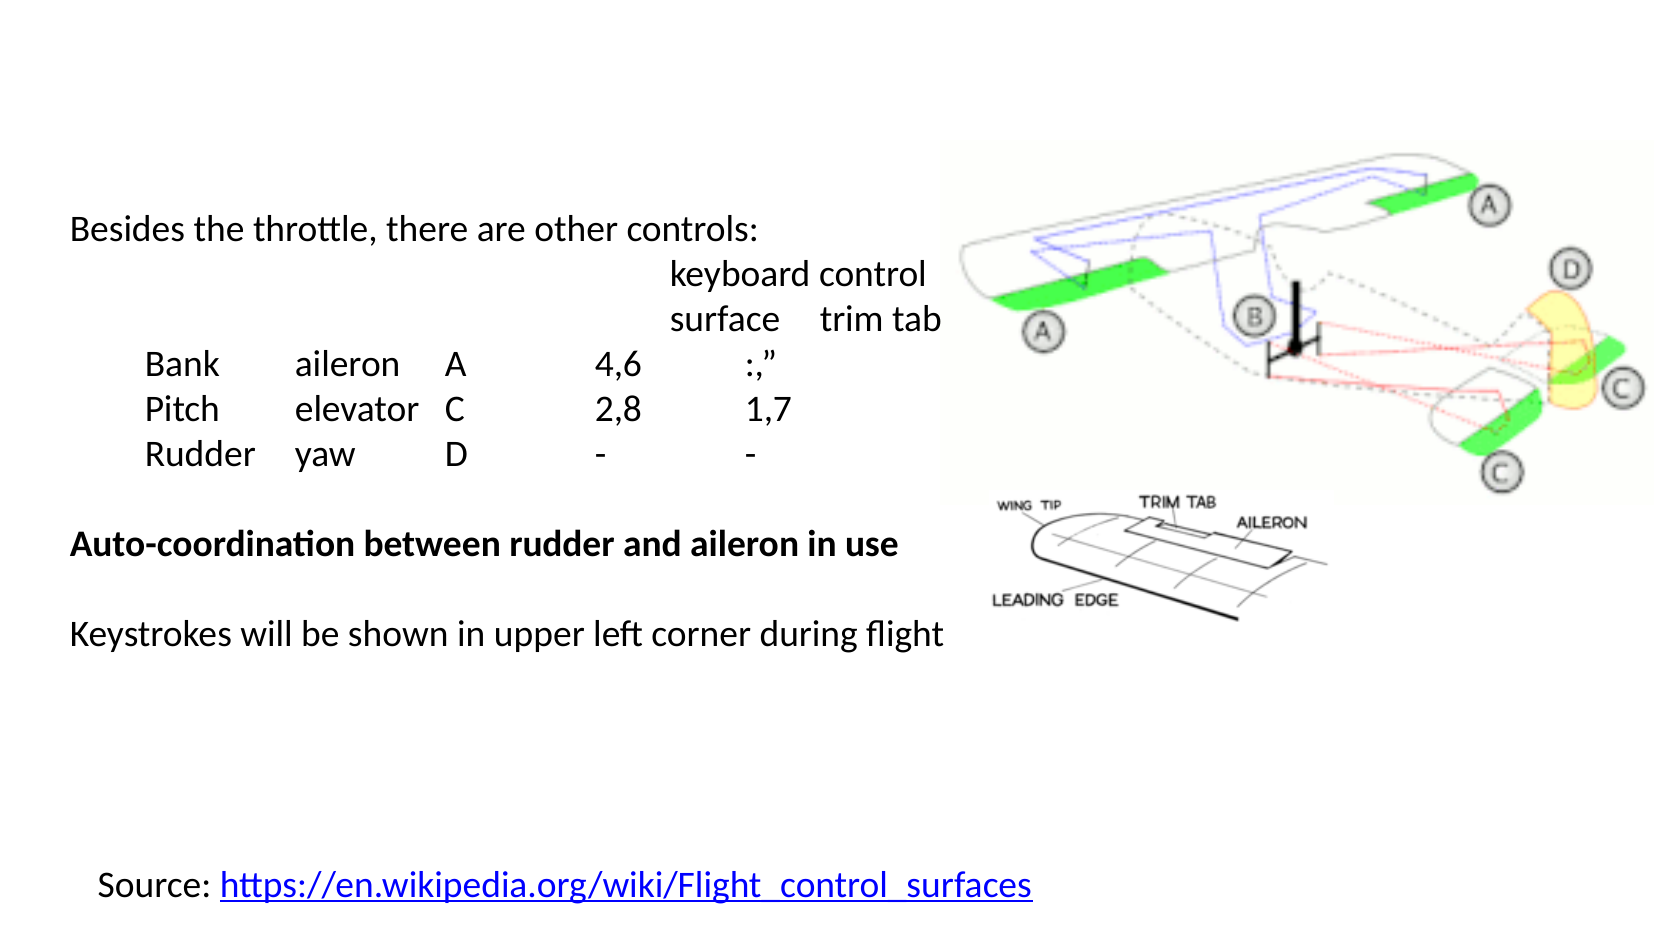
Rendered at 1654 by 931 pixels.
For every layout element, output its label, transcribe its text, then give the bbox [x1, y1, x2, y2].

text_box Source: https://en.wikipedia.org/wiki/Flight_control_surfaces [82, 852, 1048, 913]
picture [940, 139, 1654, 625]
text_box Besides the throttle, there are other controls: keyboard control surface trim tab Bank aileron A 4,6 :,” Pitch elevator C 2,8 1,7 Rudder yaw D - - Auto-coordination between rudder and aileron in use Keystrokes will be shown in upper left corner during flight [54, 196, 960, 662]
